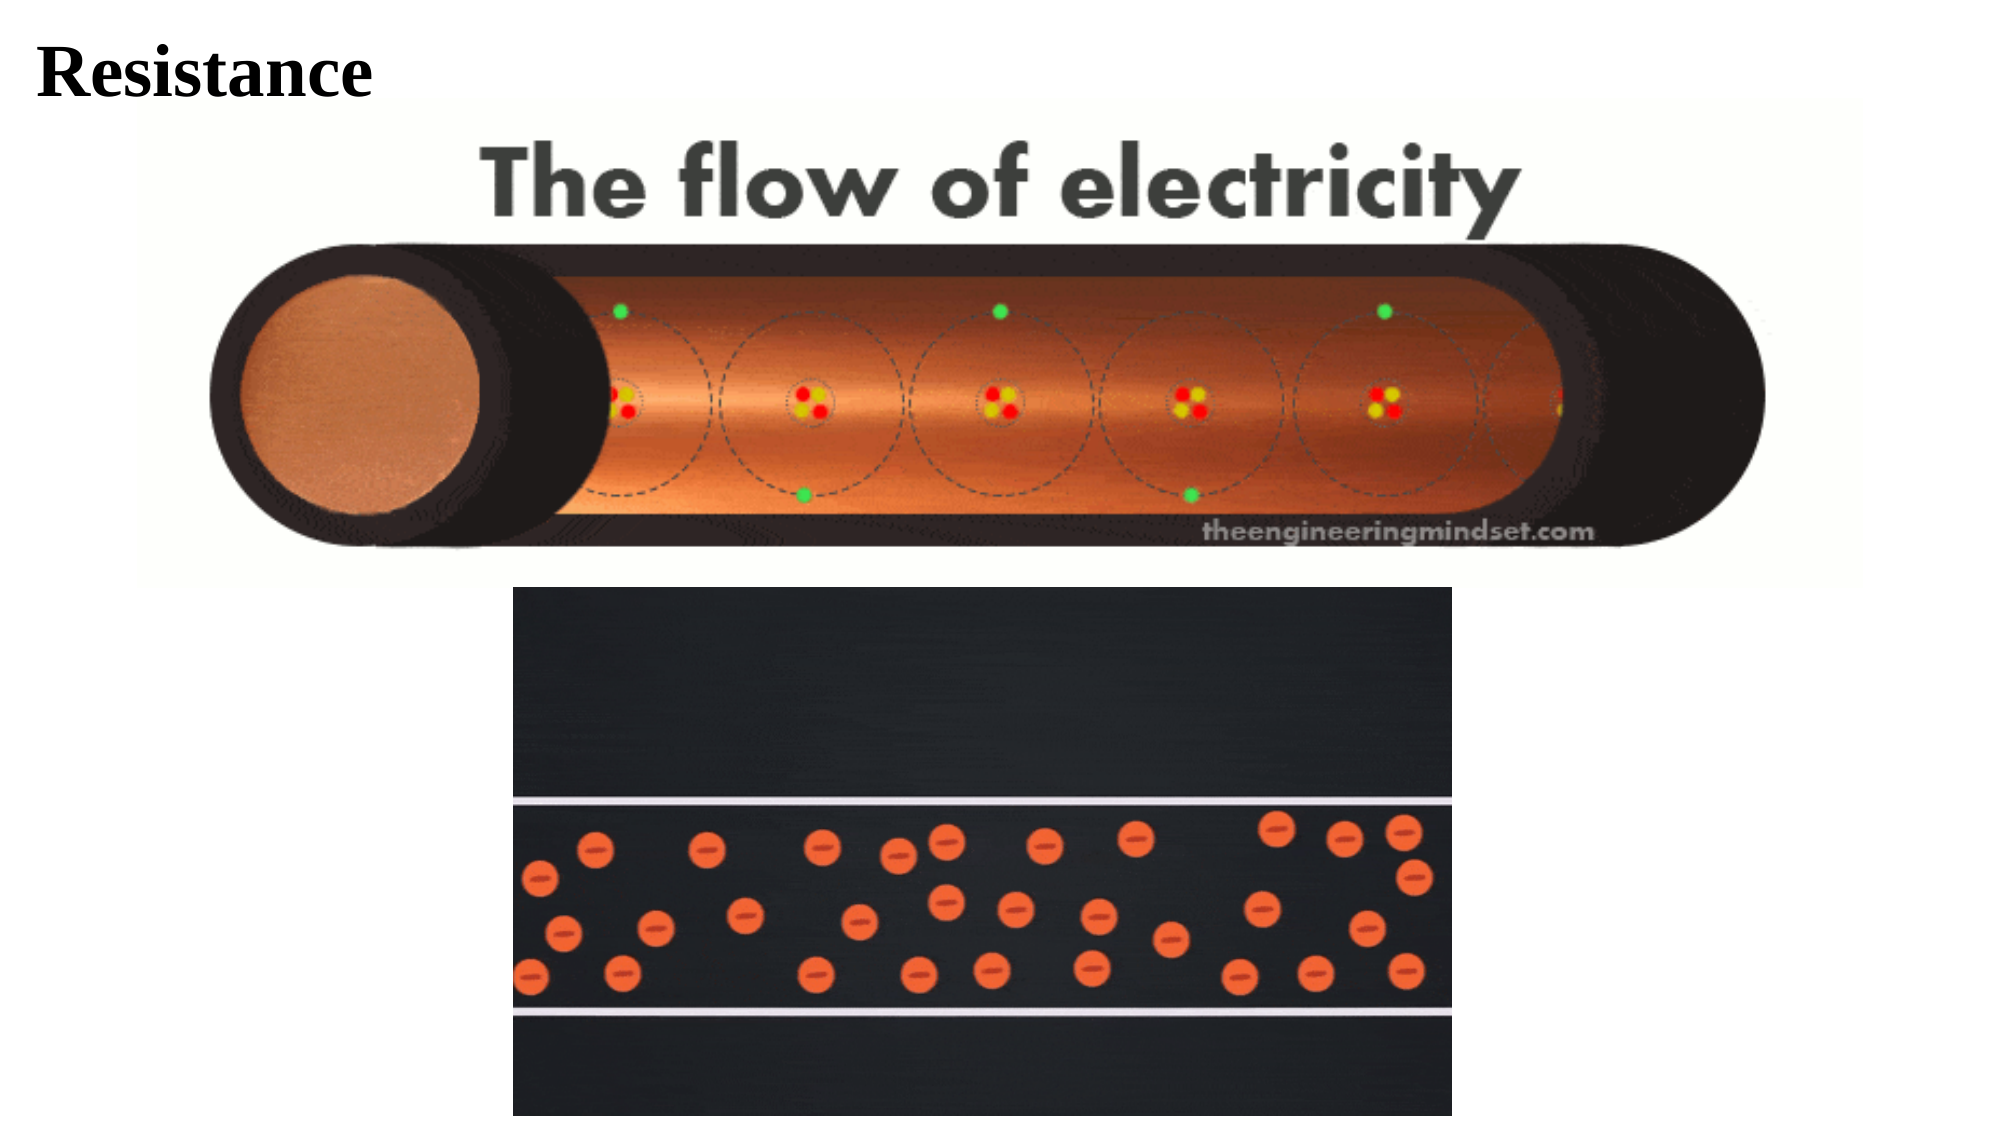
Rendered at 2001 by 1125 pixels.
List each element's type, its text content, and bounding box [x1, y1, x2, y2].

title Resistance [21, 20, 450, 126]
picture [137, 98, 1863, 1117]
